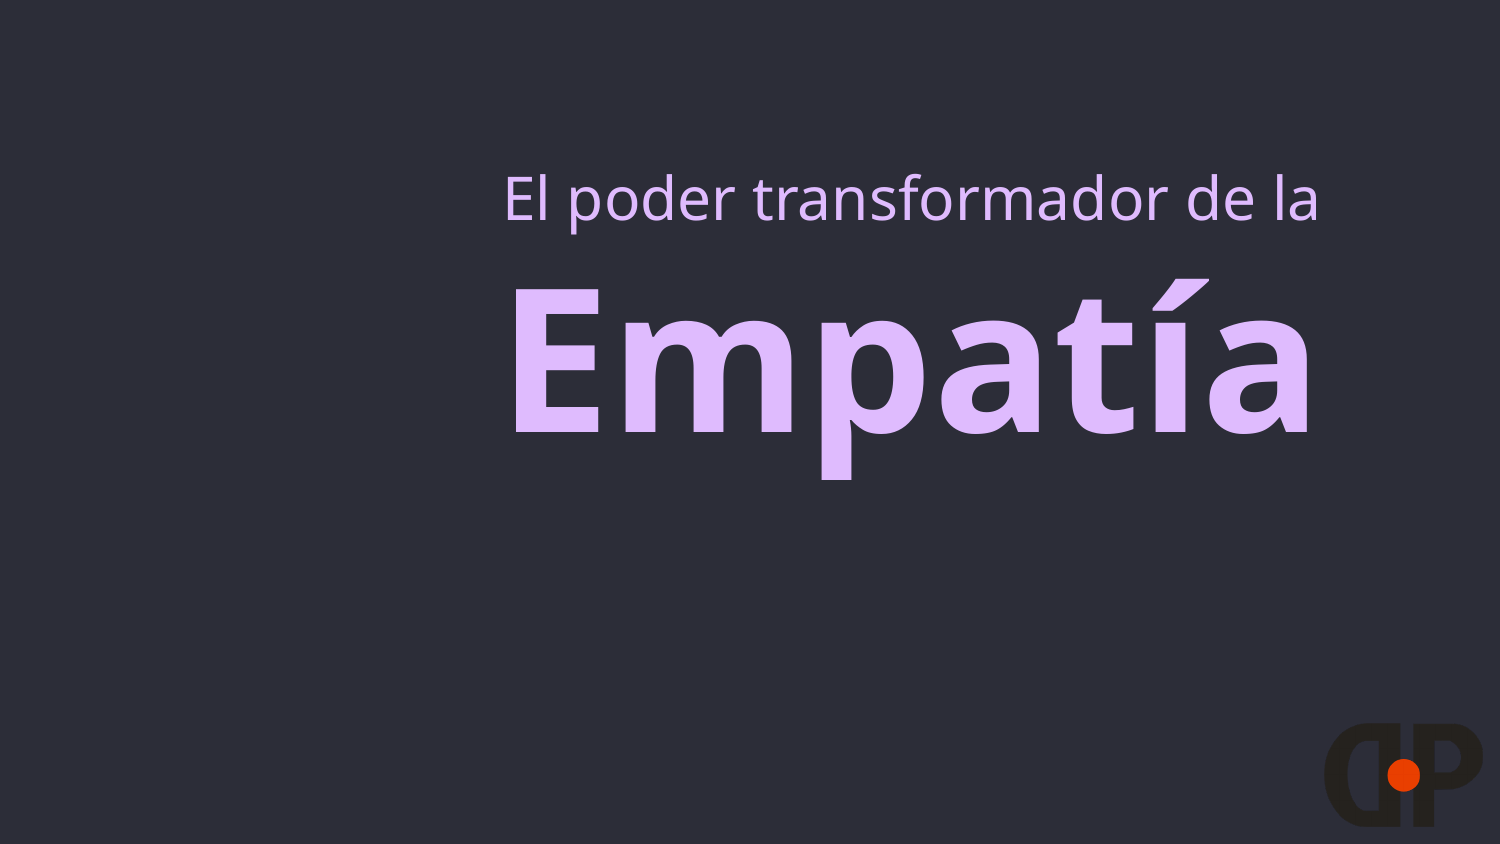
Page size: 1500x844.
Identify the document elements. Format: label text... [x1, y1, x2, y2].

text_box El poder transformador de la Empatía [160, 144, 1338, 535]
picture [1323, 723, 1483, 827]
